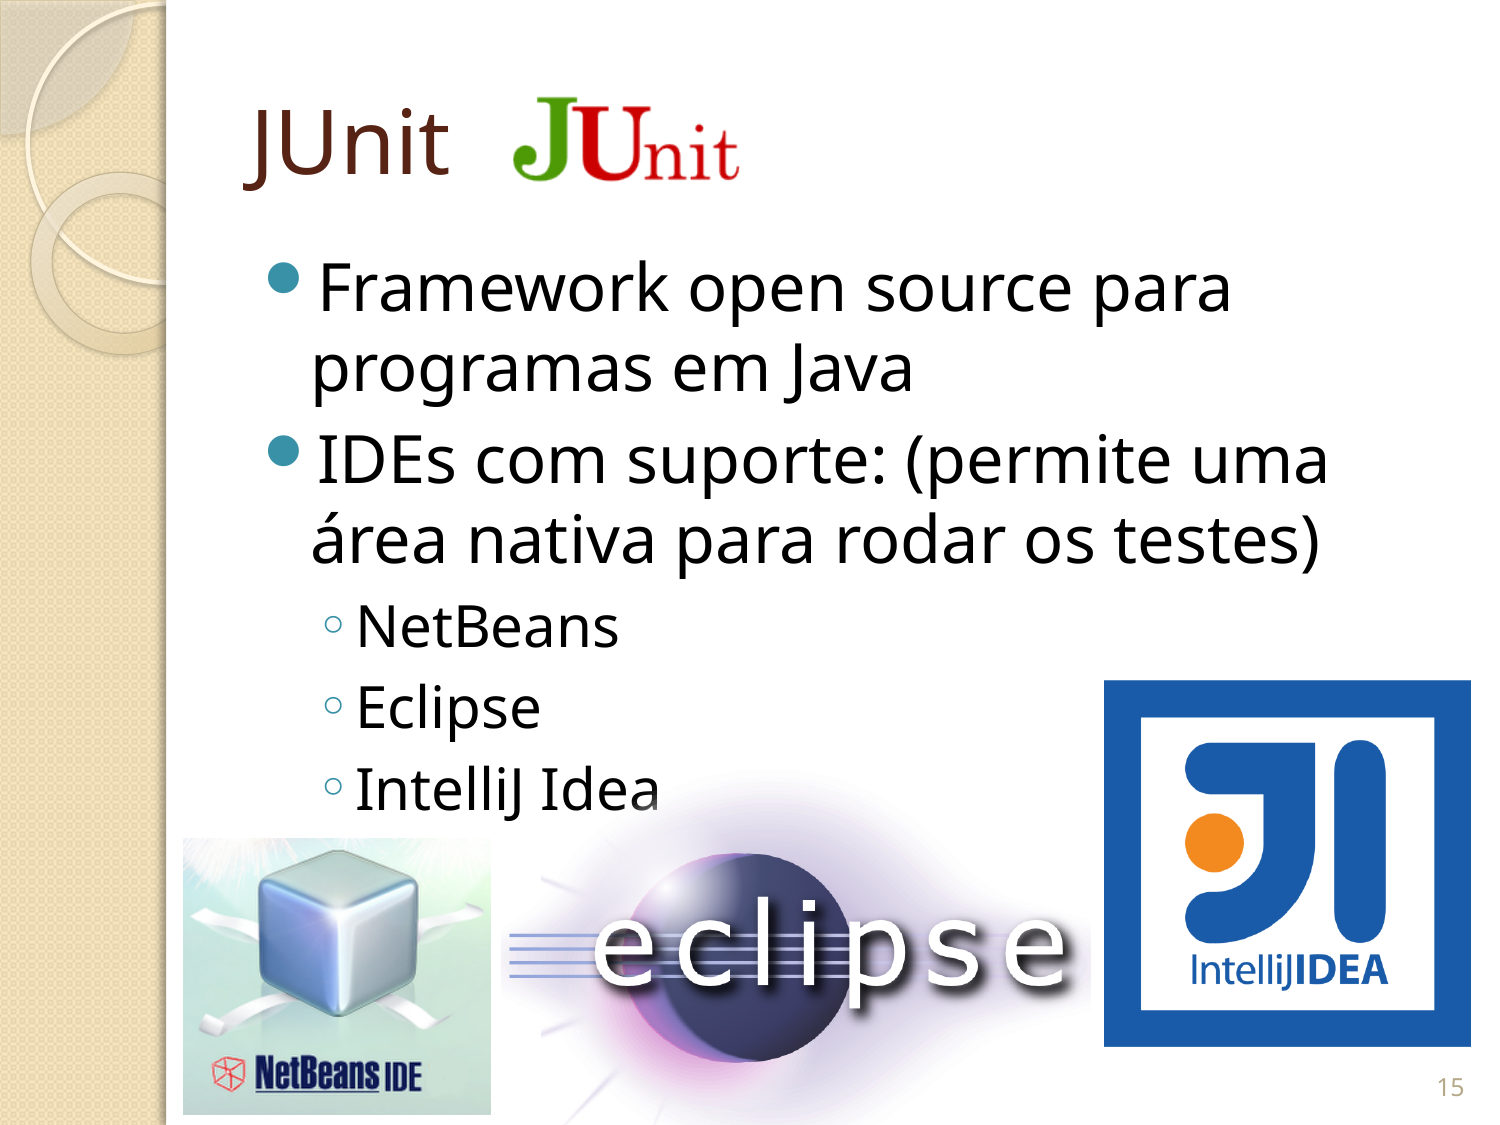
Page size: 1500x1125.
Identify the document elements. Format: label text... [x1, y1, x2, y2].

picture [501, 751, 1091, 1125]
slide_number 15 [1413, 1034, 1488, 1113]
list Framework open source para programas em Java IDEs com suporte: (permite uma área nativa para rodar os testes) NetBeans Eclipse IntelliJ Idea [235, 237, 1466, 837]
picture [182, 838, 491, 1115]
picture [501, 89, 753, 191]
picture [1104, 680, 1471, 1048]
title JUnit [235, 45, 1466, 233]
